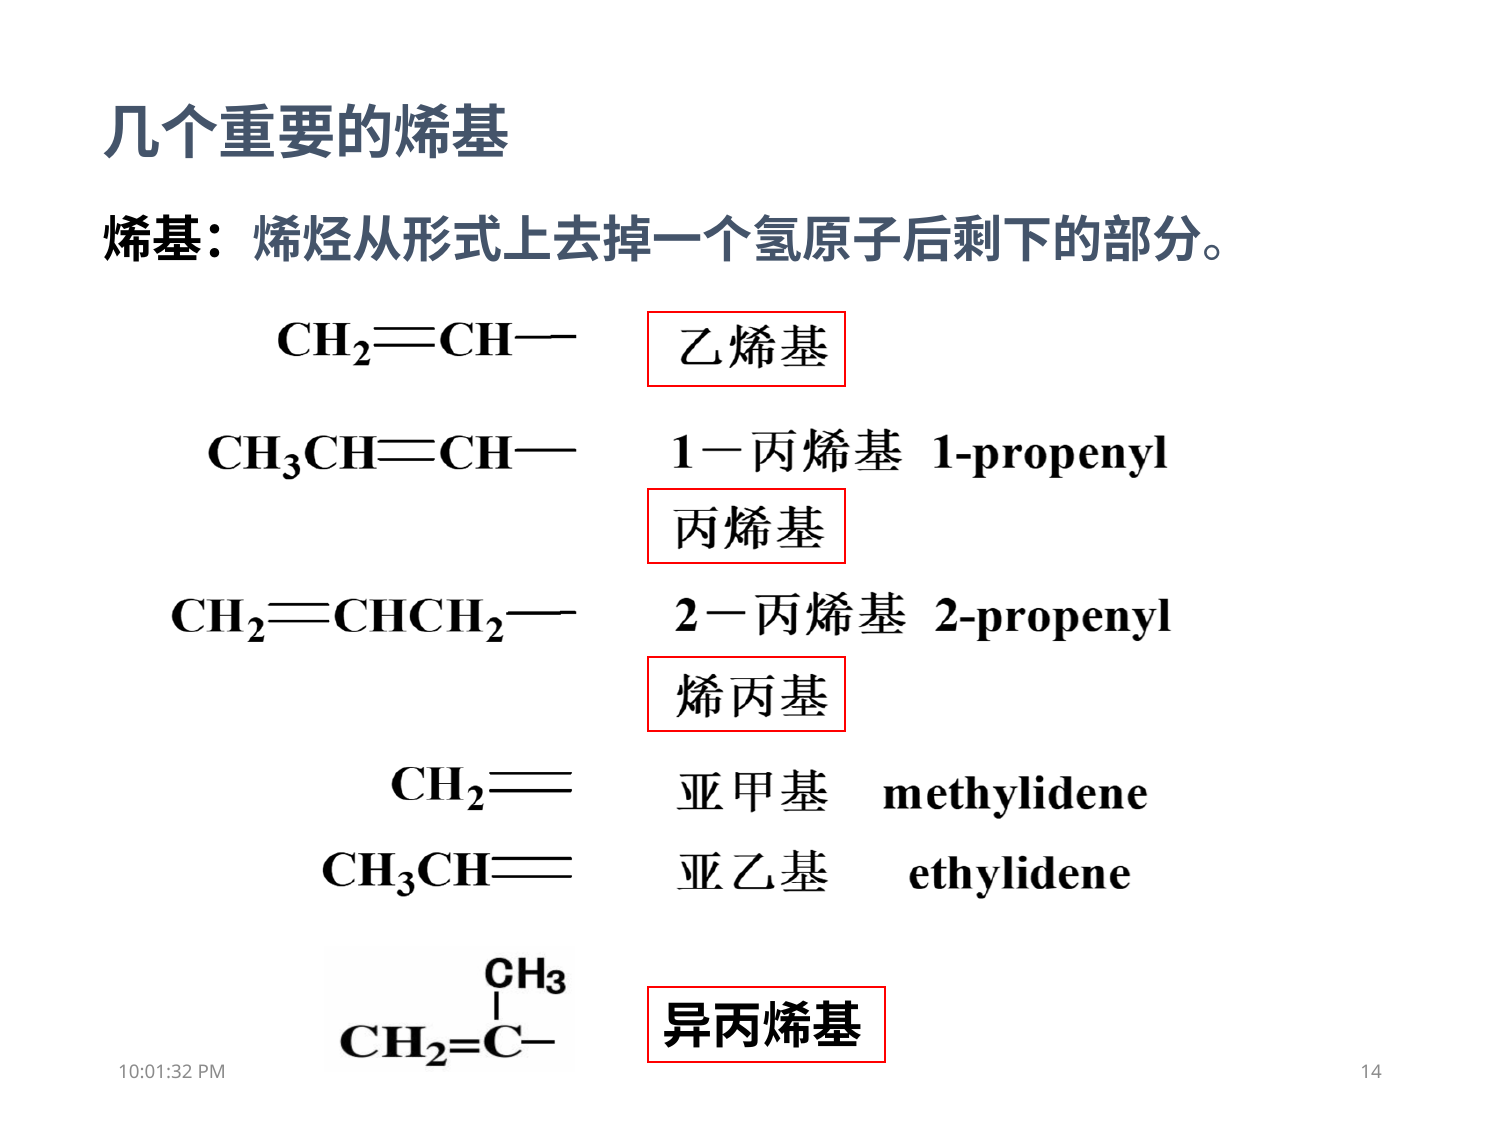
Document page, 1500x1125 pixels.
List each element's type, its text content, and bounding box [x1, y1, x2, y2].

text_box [162, 312, 1175, 909]
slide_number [103, 1042, 441, 1103]
slide_number 14 [1059, 1042, 1397, 1103]
text_box 异丙烯基 [647, 986, 886, 1062]
picture [324, 946, 575, 1072]
text_box 烯基：烯烃从形式上去掉一个氢原子后剩下的部分。 [87, 199, 1413, 275]
text_box 几个重要的烯基 [87, 87, 550, 194]
